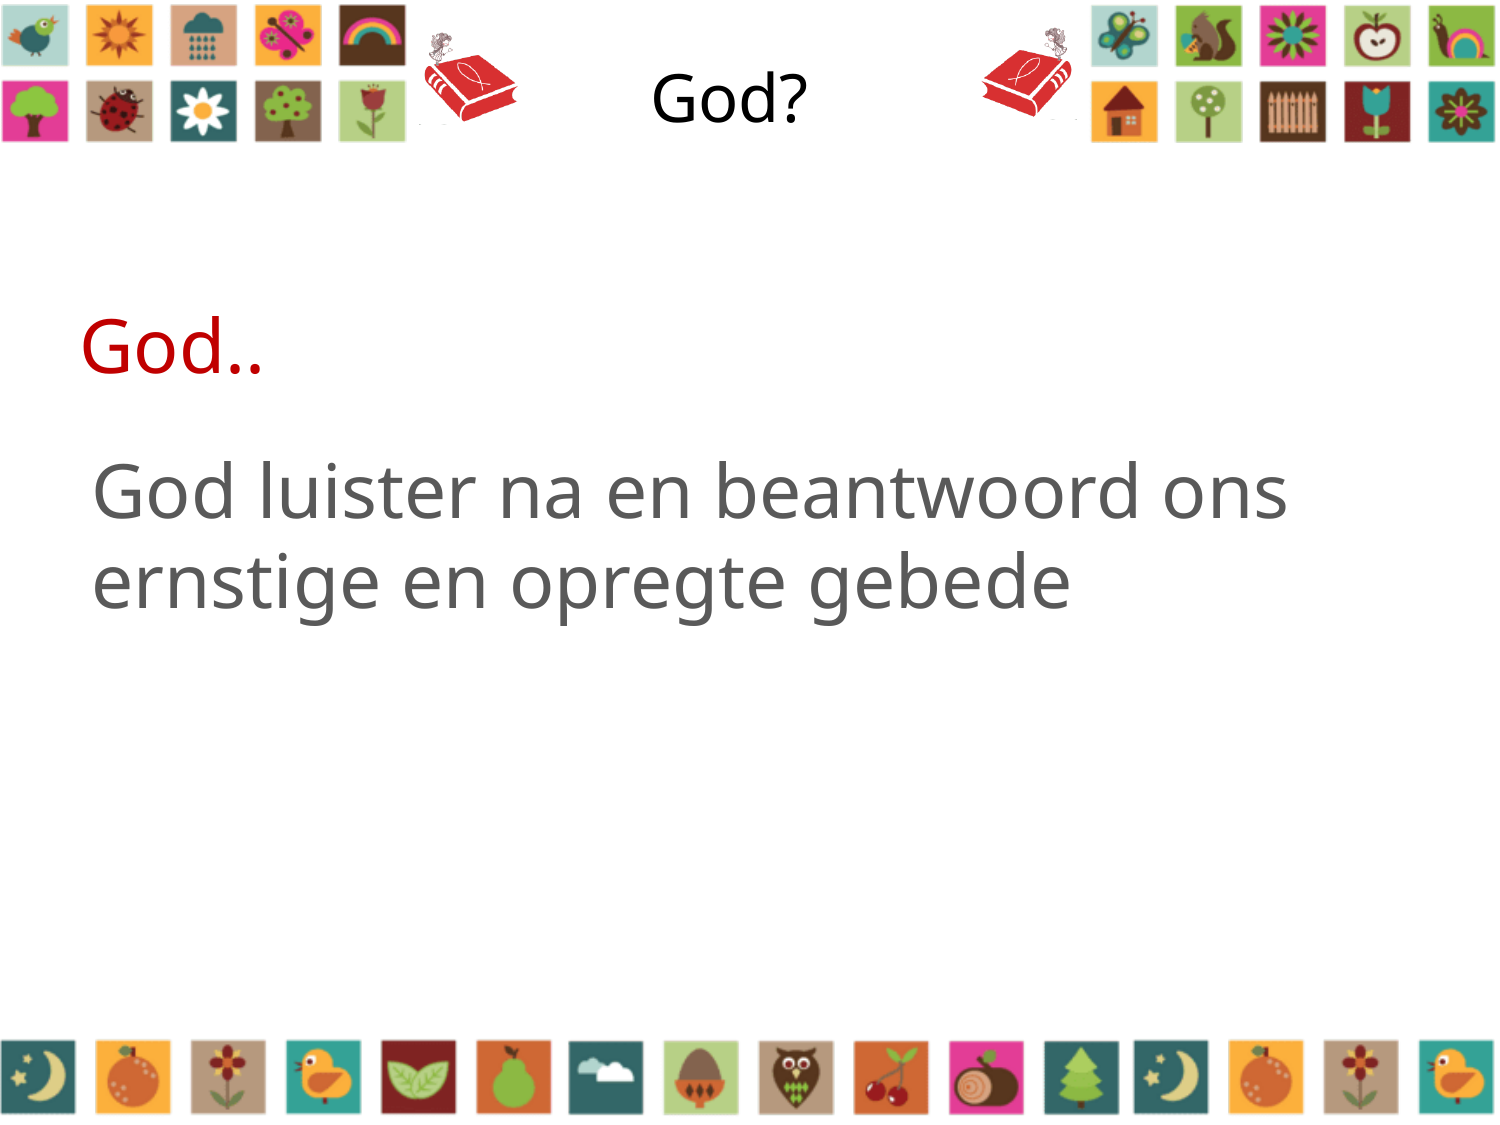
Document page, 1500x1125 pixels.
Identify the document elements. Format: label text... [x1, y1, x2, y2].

text_box God? [425, 48, 1071, 144]
picture [0, 3, 550, 150]
text_box God luister na en beantwoord ons ernstige en opregte gebede [76, 436, 1424, 632]
text_box God.. [64, 290, 1412, 396]
picture [950, 3, 1500, 150]
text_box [0, 1028, 1500, 1118]
